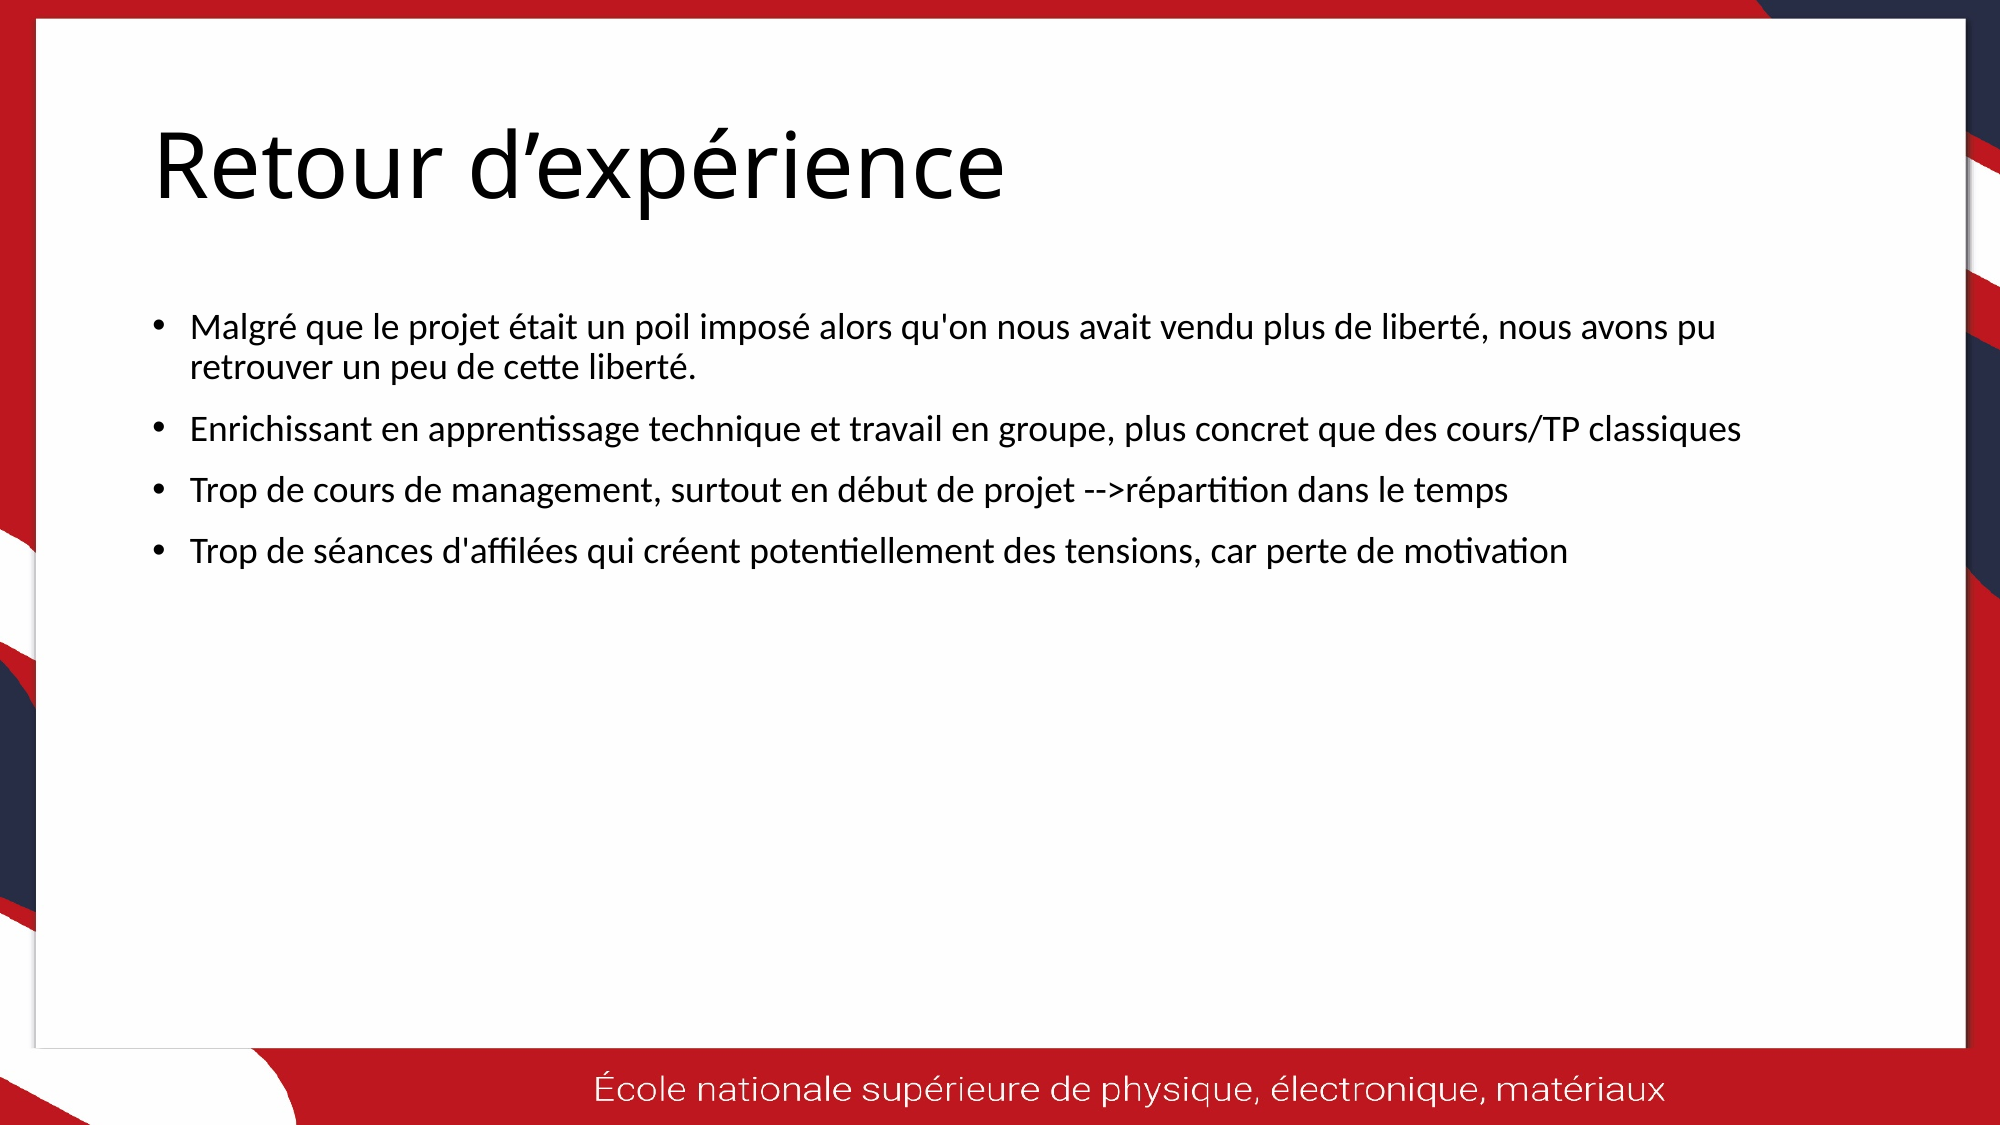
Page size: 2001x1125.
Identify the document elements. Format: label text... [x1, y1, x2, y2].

slide_number 92 [1412, 1042, 1863, 1103]
list Malgré que le projet était un poil imposé alors qu'on nous avait vendu plus de liberté, nous avons pu retrouver un peu de cette liberté. Enrichissant en apprentissage technique et travail en groupe, plus concret que des cours/TP classiques Trop de cours de management, surtout en début de projet -->répartition dans le temps Trop de séances d'affilées qui créent potentiellement des tensions, car perte de motivation [137, 299, 1863, 1014]
title Retour d’expérience [137, 59, 1863, 278]
picture [0, 0, 2000, 1125]
